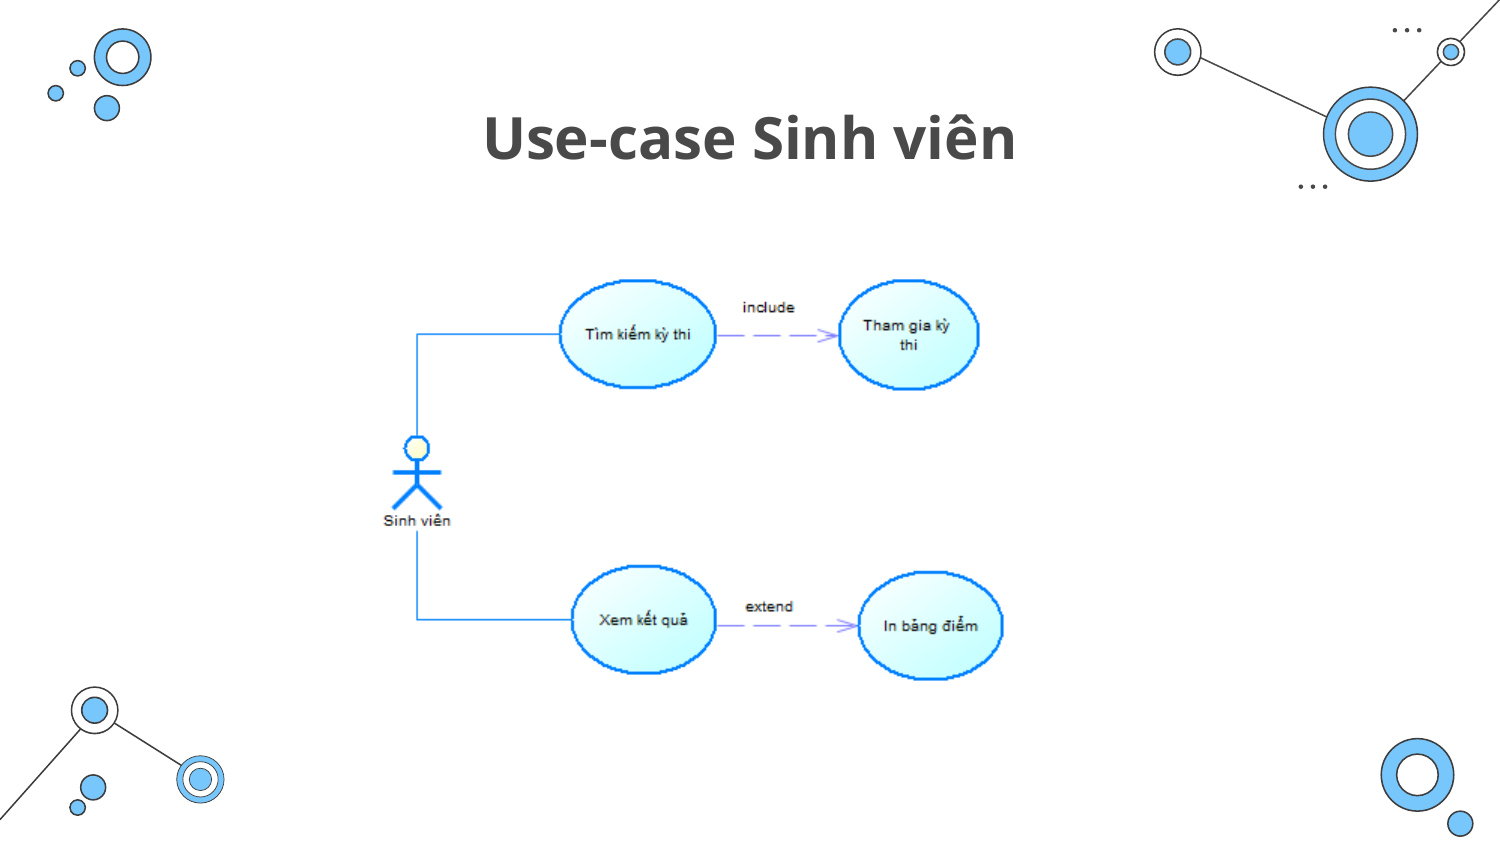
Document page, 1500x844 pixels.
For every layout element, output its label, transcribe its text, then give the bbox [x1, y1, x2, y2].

text_box [48, 85, 64, 101]
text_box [1380, 738, 1454, 812]
title Use-case Sinh viên [118, 86, 1382, 255]
text_box [94, 95, 120, 121]
text_box [80, 774, 106, 800]
picture [352, 254, 1148, 747]
text_box [1447, 811, 1473, 837]
text_box [69, 799, 86, 816]
text_box [69, 60, 86, 77]
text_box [94, 28, 152, 86]
